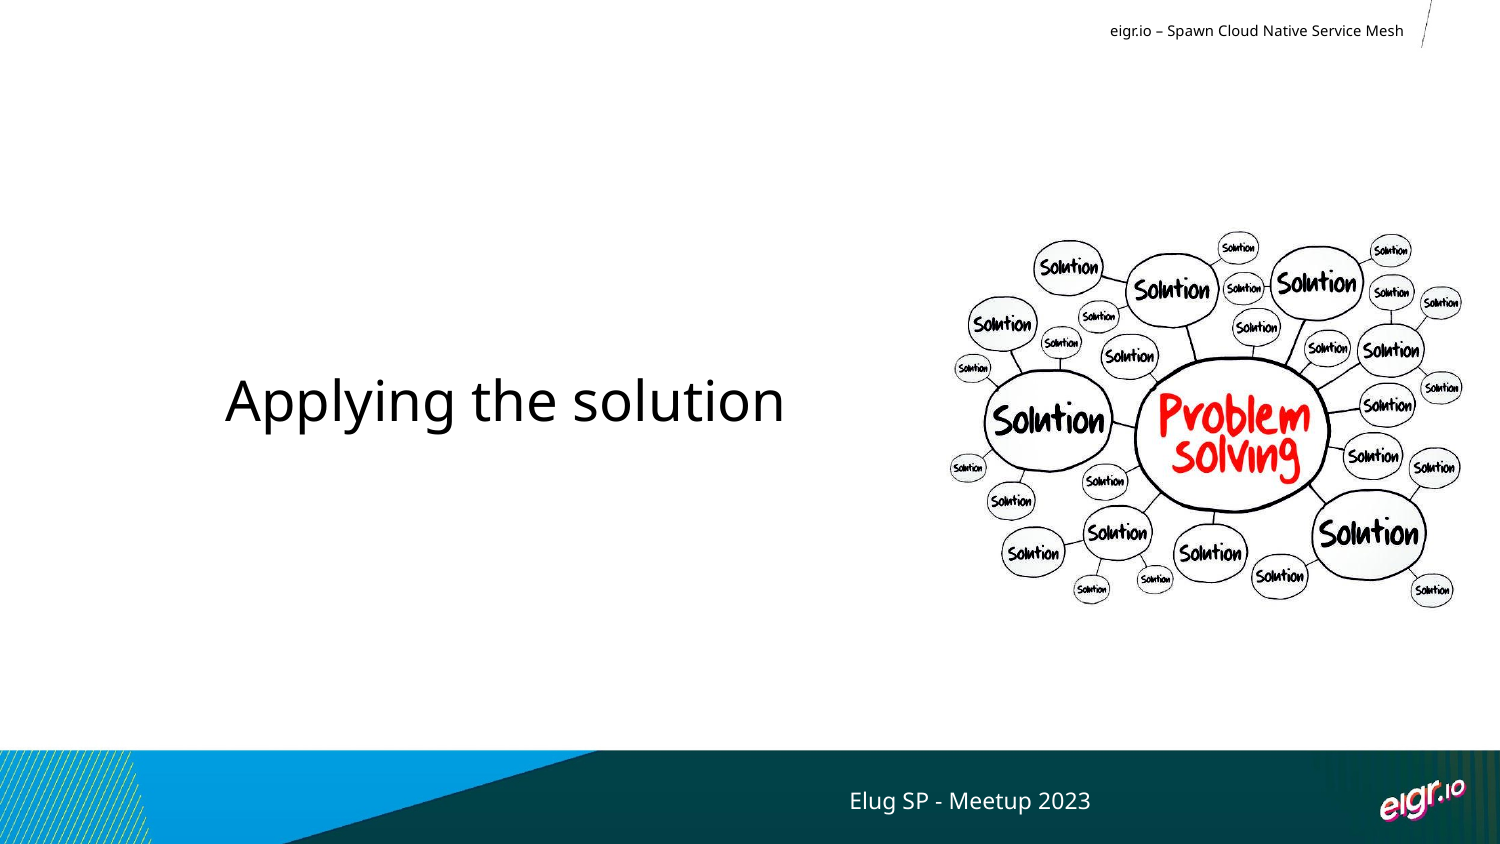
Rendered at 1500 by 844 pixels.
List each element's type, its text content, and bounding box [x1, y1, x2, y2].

title Applying the solution [103, 321, 909, 485]
text_box Elug SP - Meetup 2023 [838, 780, 1289, 844]
text_box eigr.io – Spawn Cloud Native Service Mesh [1084, 18, 1417, 58]
picture [0, 0, 1500, 844]
